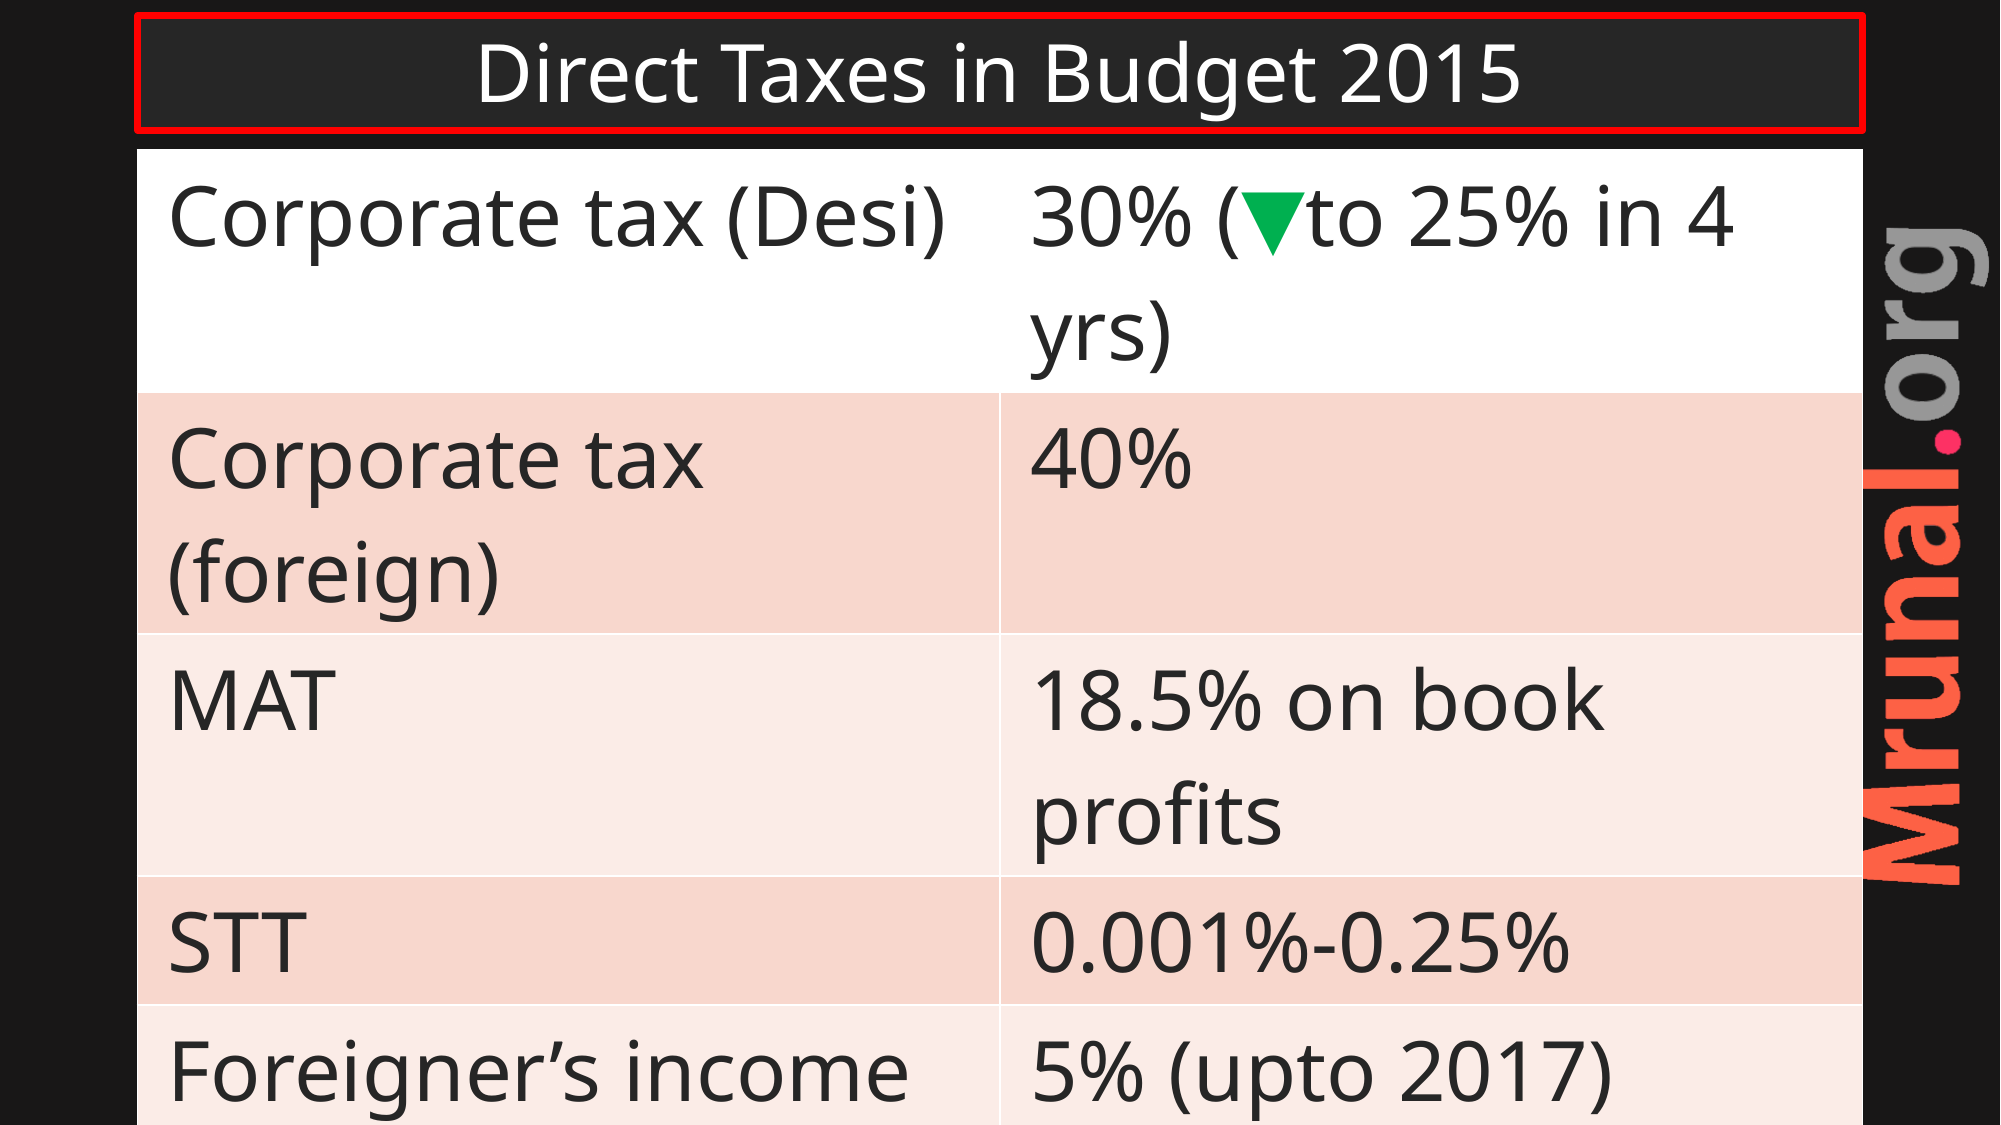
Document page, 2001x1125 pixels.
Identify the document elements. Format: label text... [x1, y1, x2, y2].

table_cell Corporate tax (foreign) [138, 393, 999, 633]
table_header 30% (▼to 25% in 4 yrs) [1001, 151, 1862, 391]
table_cell 5% (upto 2017) [1001, 1006, 1862, 1125]
table_header Corporate tax (Desi) [138, 151, 999, 391]
table_cell MAT [138, 635, 999, 875]
table_cell Foreigner’s income from Indian debt instruments [138, 1006, 999, 1125]
table_cell 0.001%-0.25% [1001, 877, 1862, 1004]
table_cell 40% [1001, 393, 1862, 633]
title Direct Taxes in Budget 2015 [134, 12, 1866, 134]
table_cell STT [138, 877, 999, 1004]
table_cell 18.5% on book profits [1001, 635, 1862, 875]
picture [1863, 223, 2000, 894]
